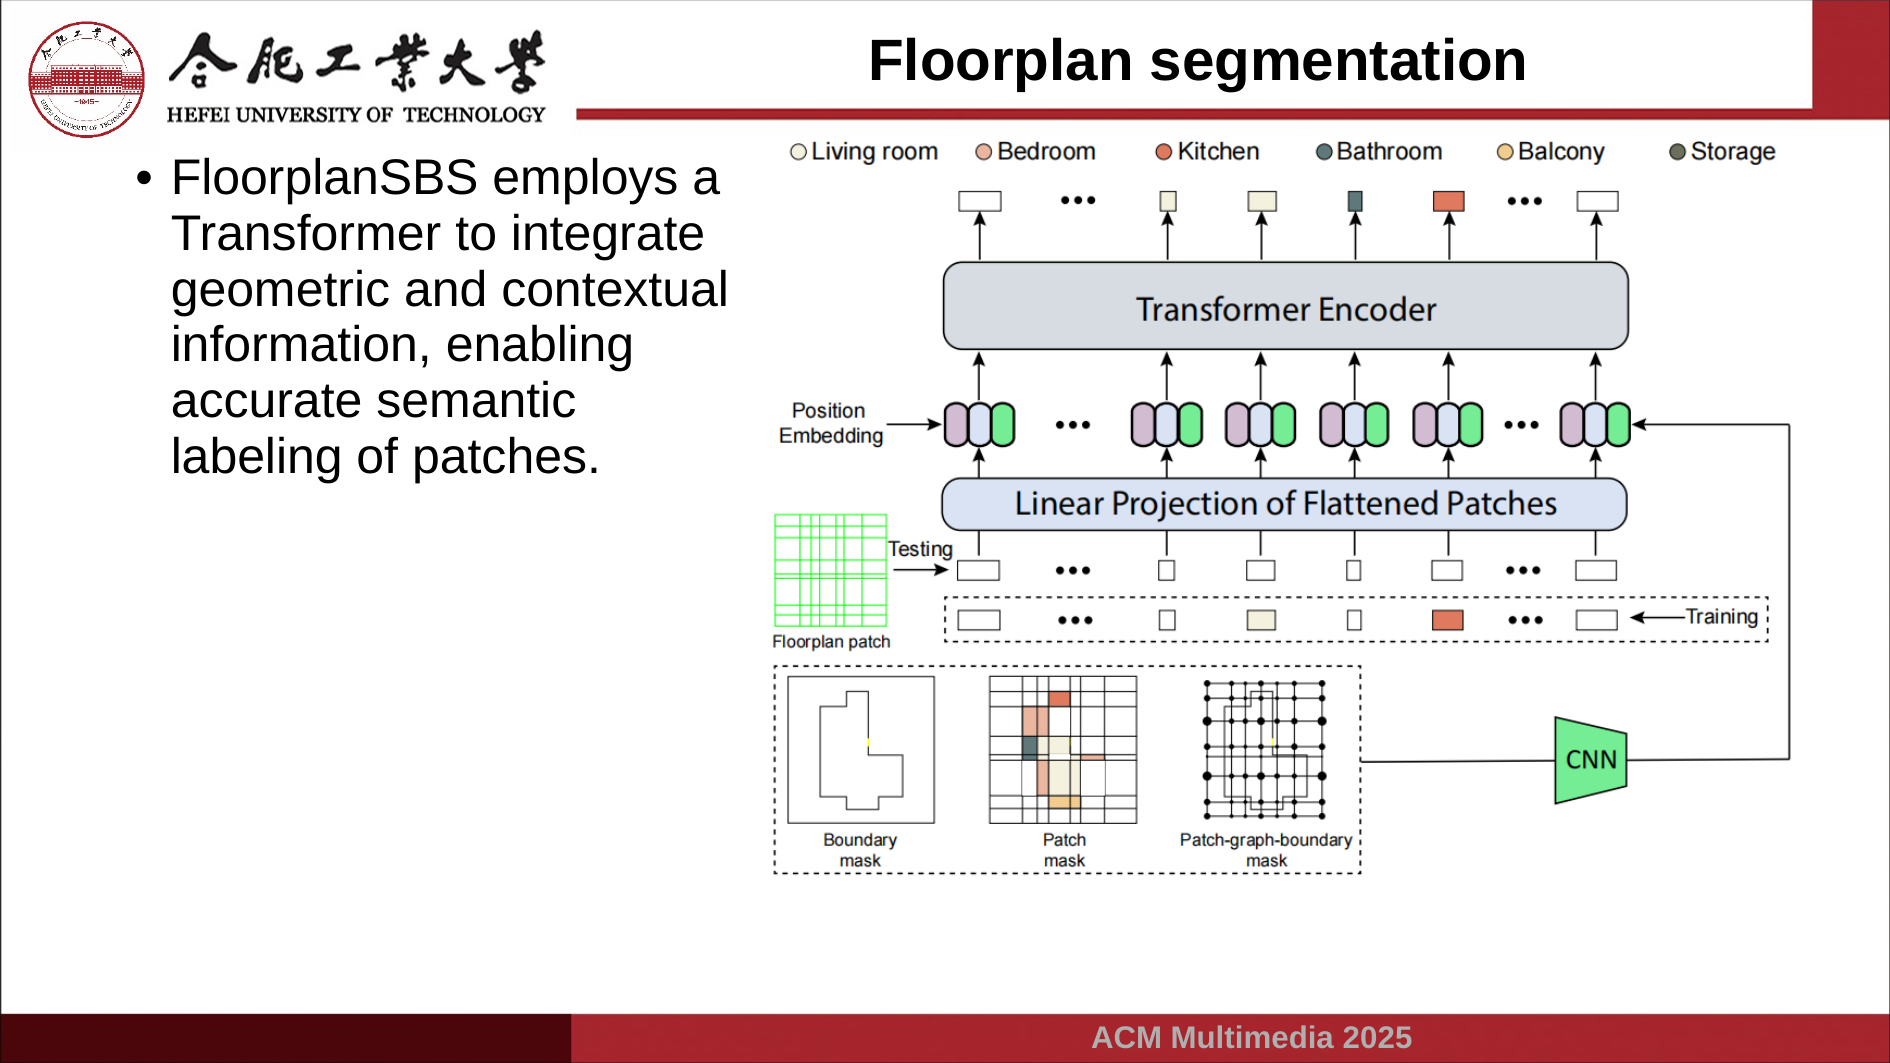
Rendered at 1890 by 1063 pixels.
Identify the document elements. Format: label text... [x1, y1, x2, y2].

picture [0, 0, 1890, 1063]
text_box Floorplan segmentation [578, 18, 1819, 107]
text_box FloorplanSBS employs a Transformer to integrate geometric and contextual information, enabling accurate semantic labeling of patches. [120, 141, 755, 817]
